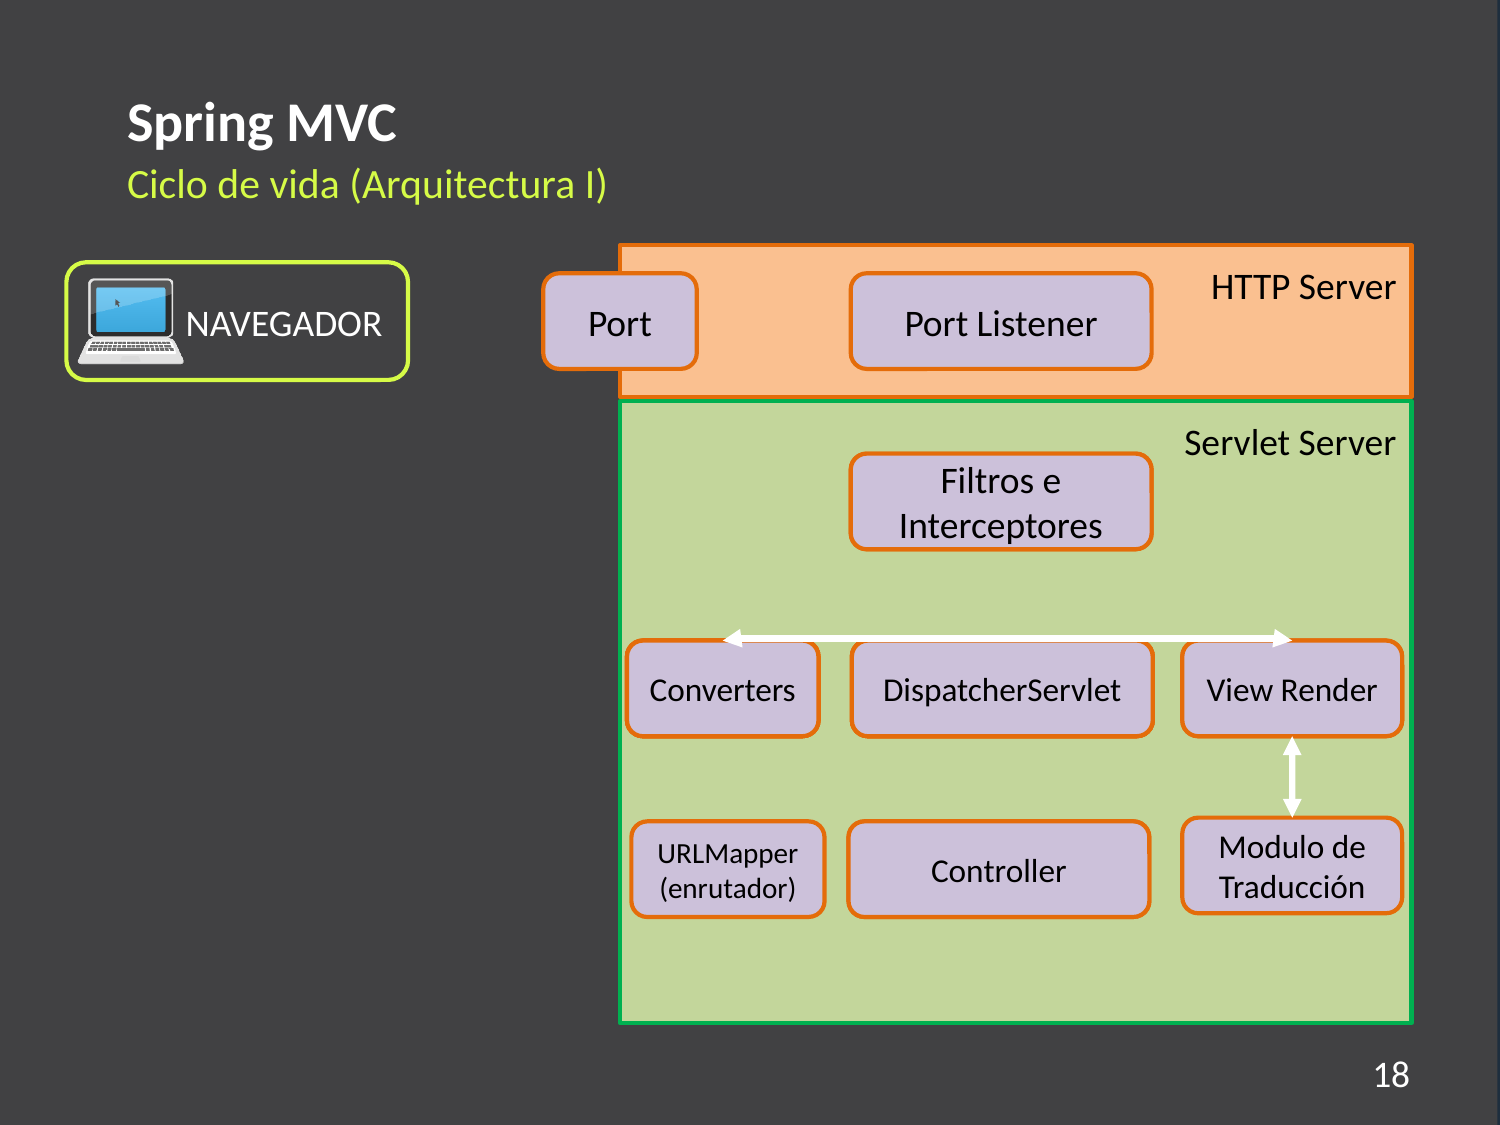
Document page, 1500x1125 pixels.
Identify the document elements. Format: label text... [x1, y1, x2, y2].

text_box Controller [1014, 819, 1152, 920]
text_box Servlet Server [1151, 410, 1412, 471]
text_box [618, 243, 1414, 399]
text_box URLMapper (enrutador) [629, 819, 827, 920]
text_box 18 [1281, 1042, 1425, 1103]
text_box HTTP Server [1187, 254, 1412, 315]
picture [77, 267, 184, 375]
text_box DispatcherServlet [1014, 642, 1155, 739]
text_box DispatcherServlet [849, 642, 1002, 739]
list Spring MVC [112, 78, 1069, 148]
text_box Controller [846, 819, 1002, 920]
text_box Filtros e Interceptores [1014, 451, 1154, 552]
text_box Port [541, 271, 699, 372]
text_box Port Listener [848, 271, 1154, 372]
text_box Filtros e Interceptores [848, 451, 1002, 552]
text_box Converters [624, 638, 821, 739]
text_box View Render [1180, 638, 1405, 739]
text_box NAVEGADOR [64, 260, 411, 383]
text_box Modulo de Traducción [1180, 815, 1405, 916]
text_box Ciclo de vida (Arquitectura I) [112, 148, 1425, 220]
text_box [618, 399, 1414, 1025]
